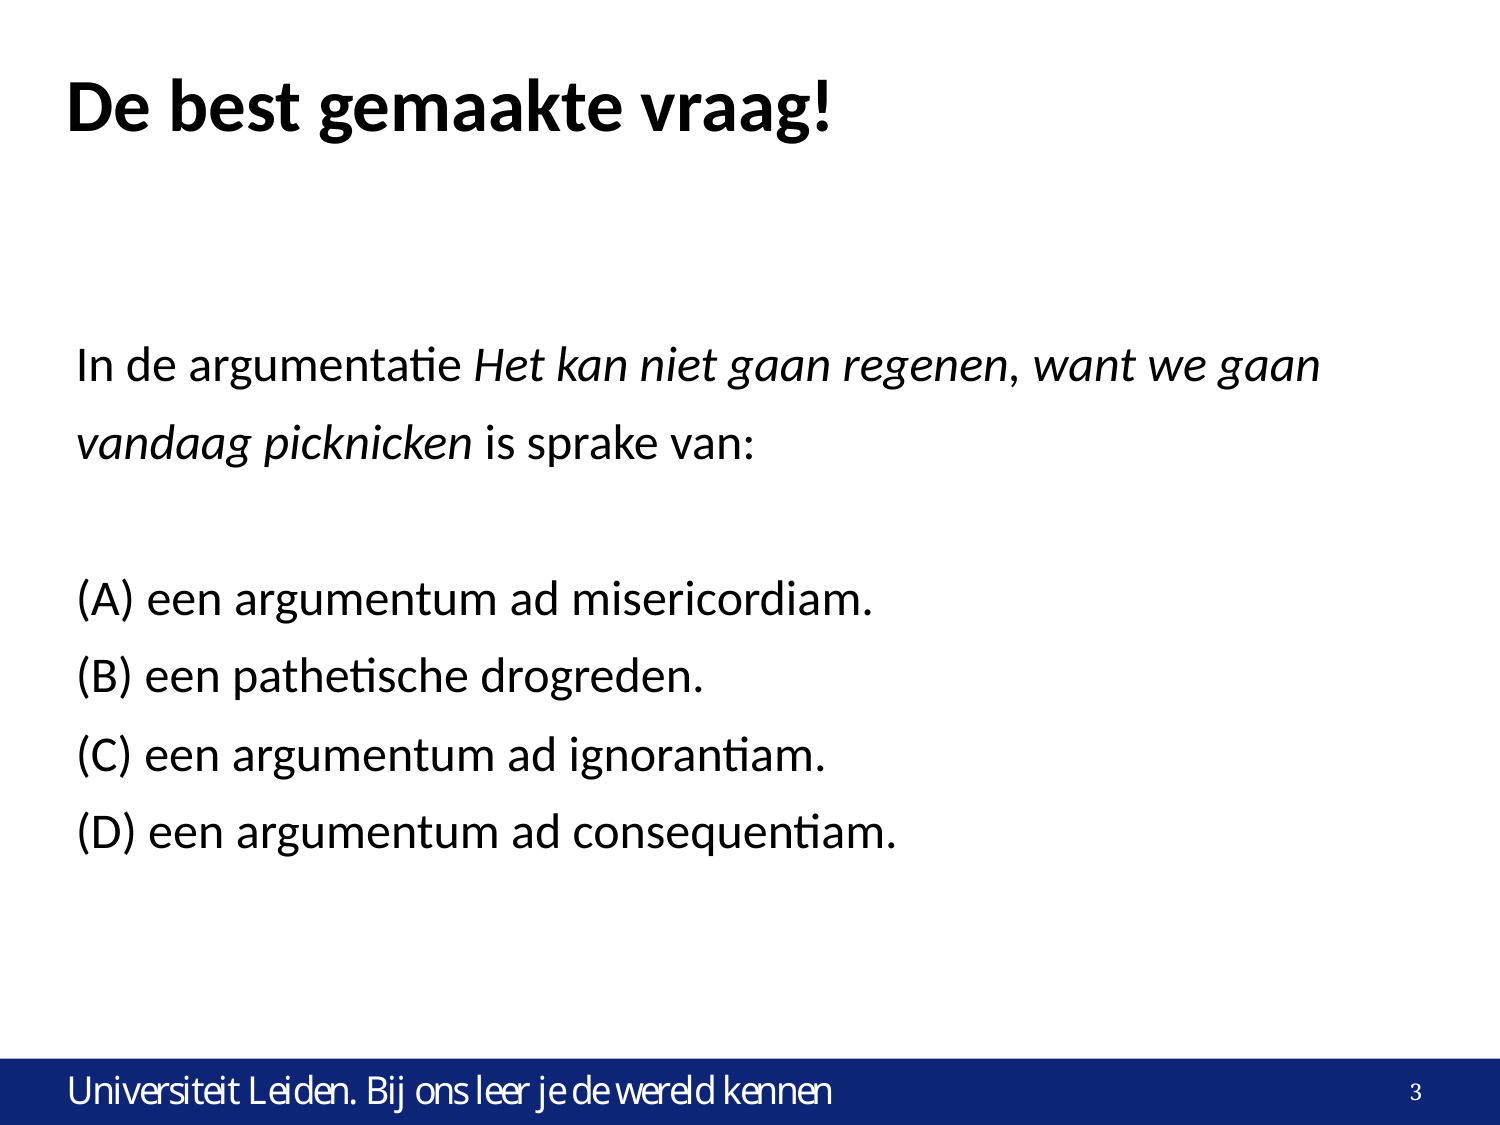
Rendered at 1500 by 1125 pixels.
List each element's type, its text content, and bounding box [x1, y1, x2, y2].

text_box In de argumentatie Het kan niet gaan regenen, want we gaan vandaag picknicken is sprake van: (A) een argumentum ad misericordiam. (B) een pathetische drogreden. (C) een argumentum ad ignorantiam. (D) een argumentum ad consequentiam. [60, 160, 1418, 1012]
title De best gemaakte vraag! [66, 66, 1434, 138]
